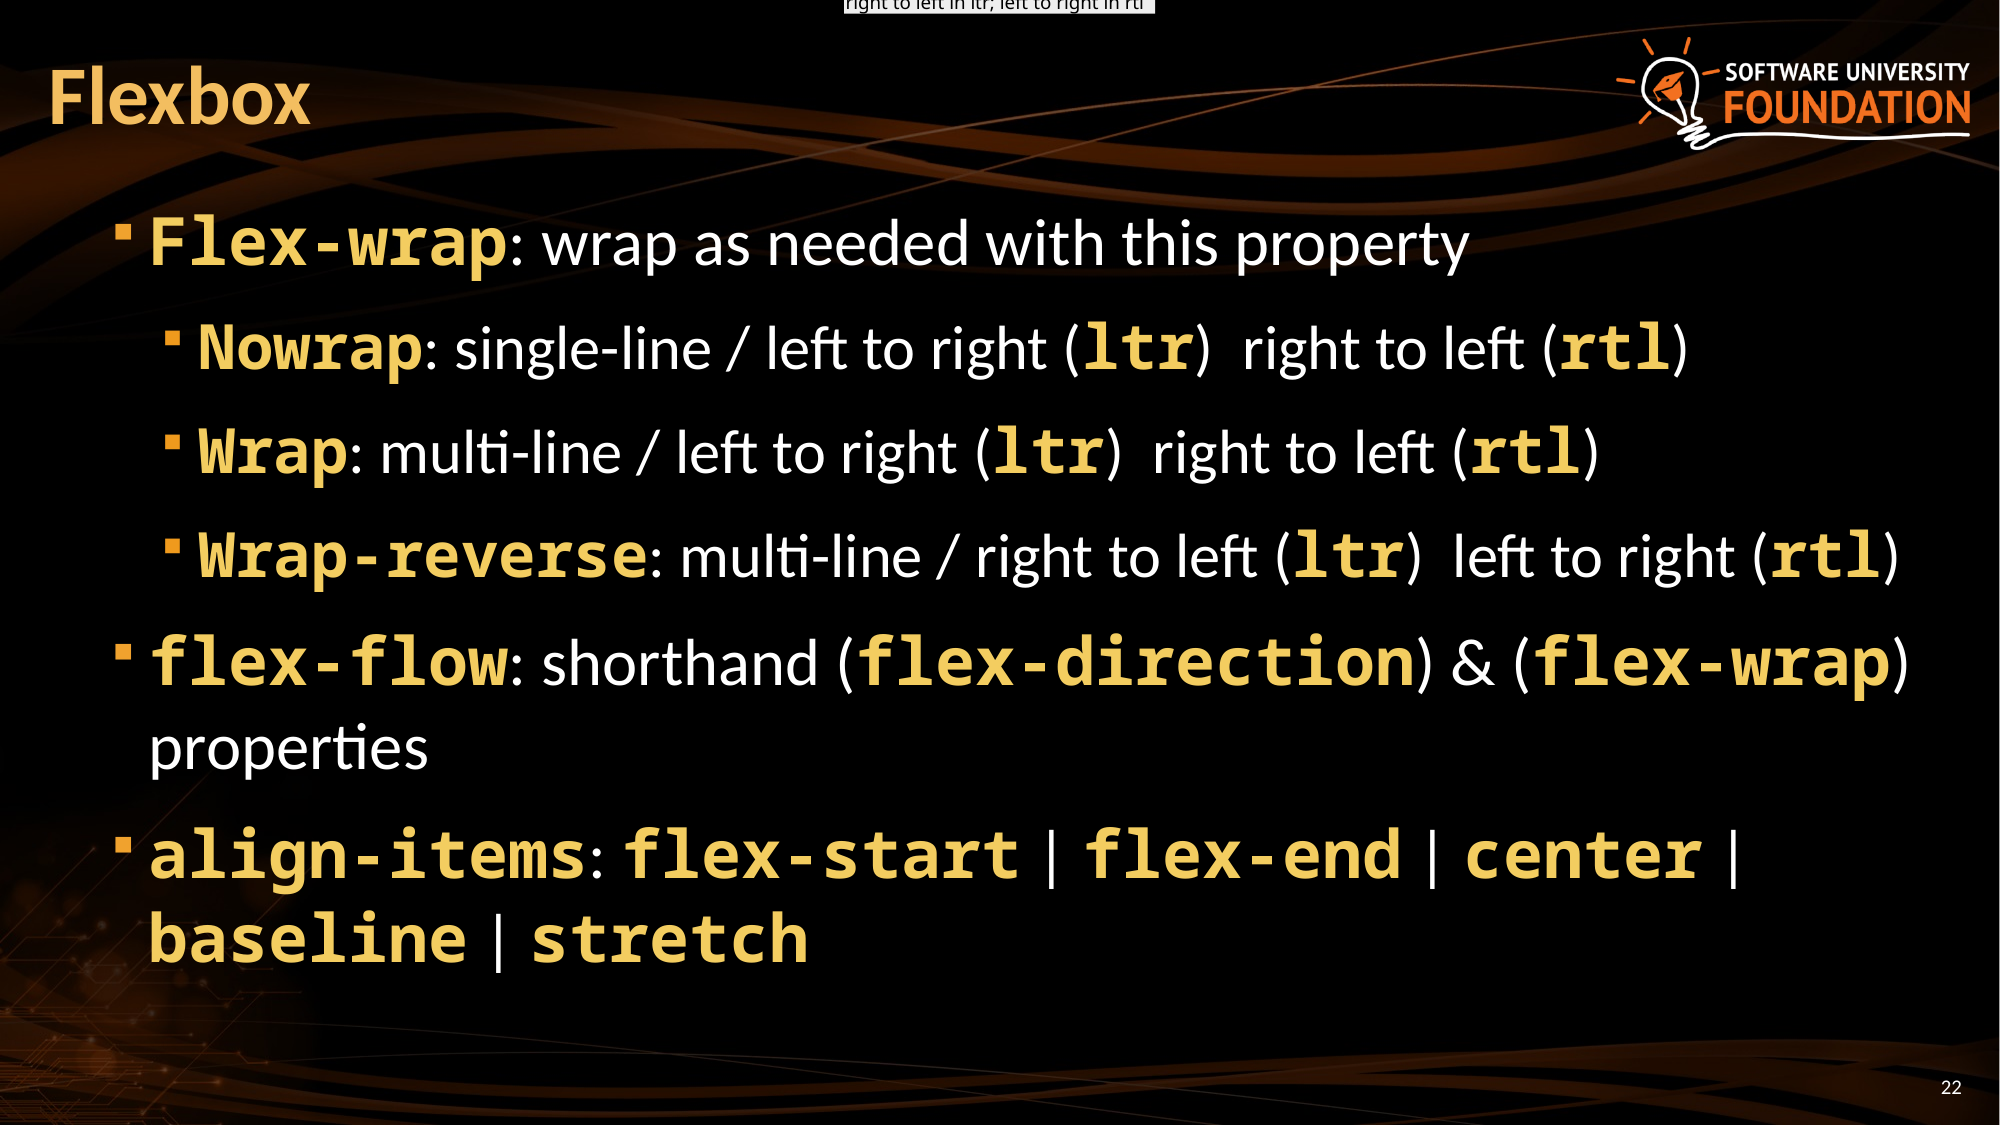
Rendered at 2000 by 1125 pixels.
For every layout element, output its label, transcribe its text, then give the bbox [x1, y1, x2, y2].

title Flexbox [30, 6, 1602, 189]
list Flex-wrap: wrap as needed with this property Nowrap: single-line / left to right (ltr) right to left (rtl) Wrap: multi-line / left to right (ltr) right to left (rtl) Wrap-reverse: multi-line / right to left (ltr) left to right (rtl) flex-flow: shorthand (flex-direction) & (flex-wrap) properties align-items: flex-start | flex-end | center | baseline | stretch [31, 188, 1968, 1103]
text_box right to left in ltr; left to right in rtl [844, 0, 1156, 14]
picture [0, 0, 2000, 1125]
